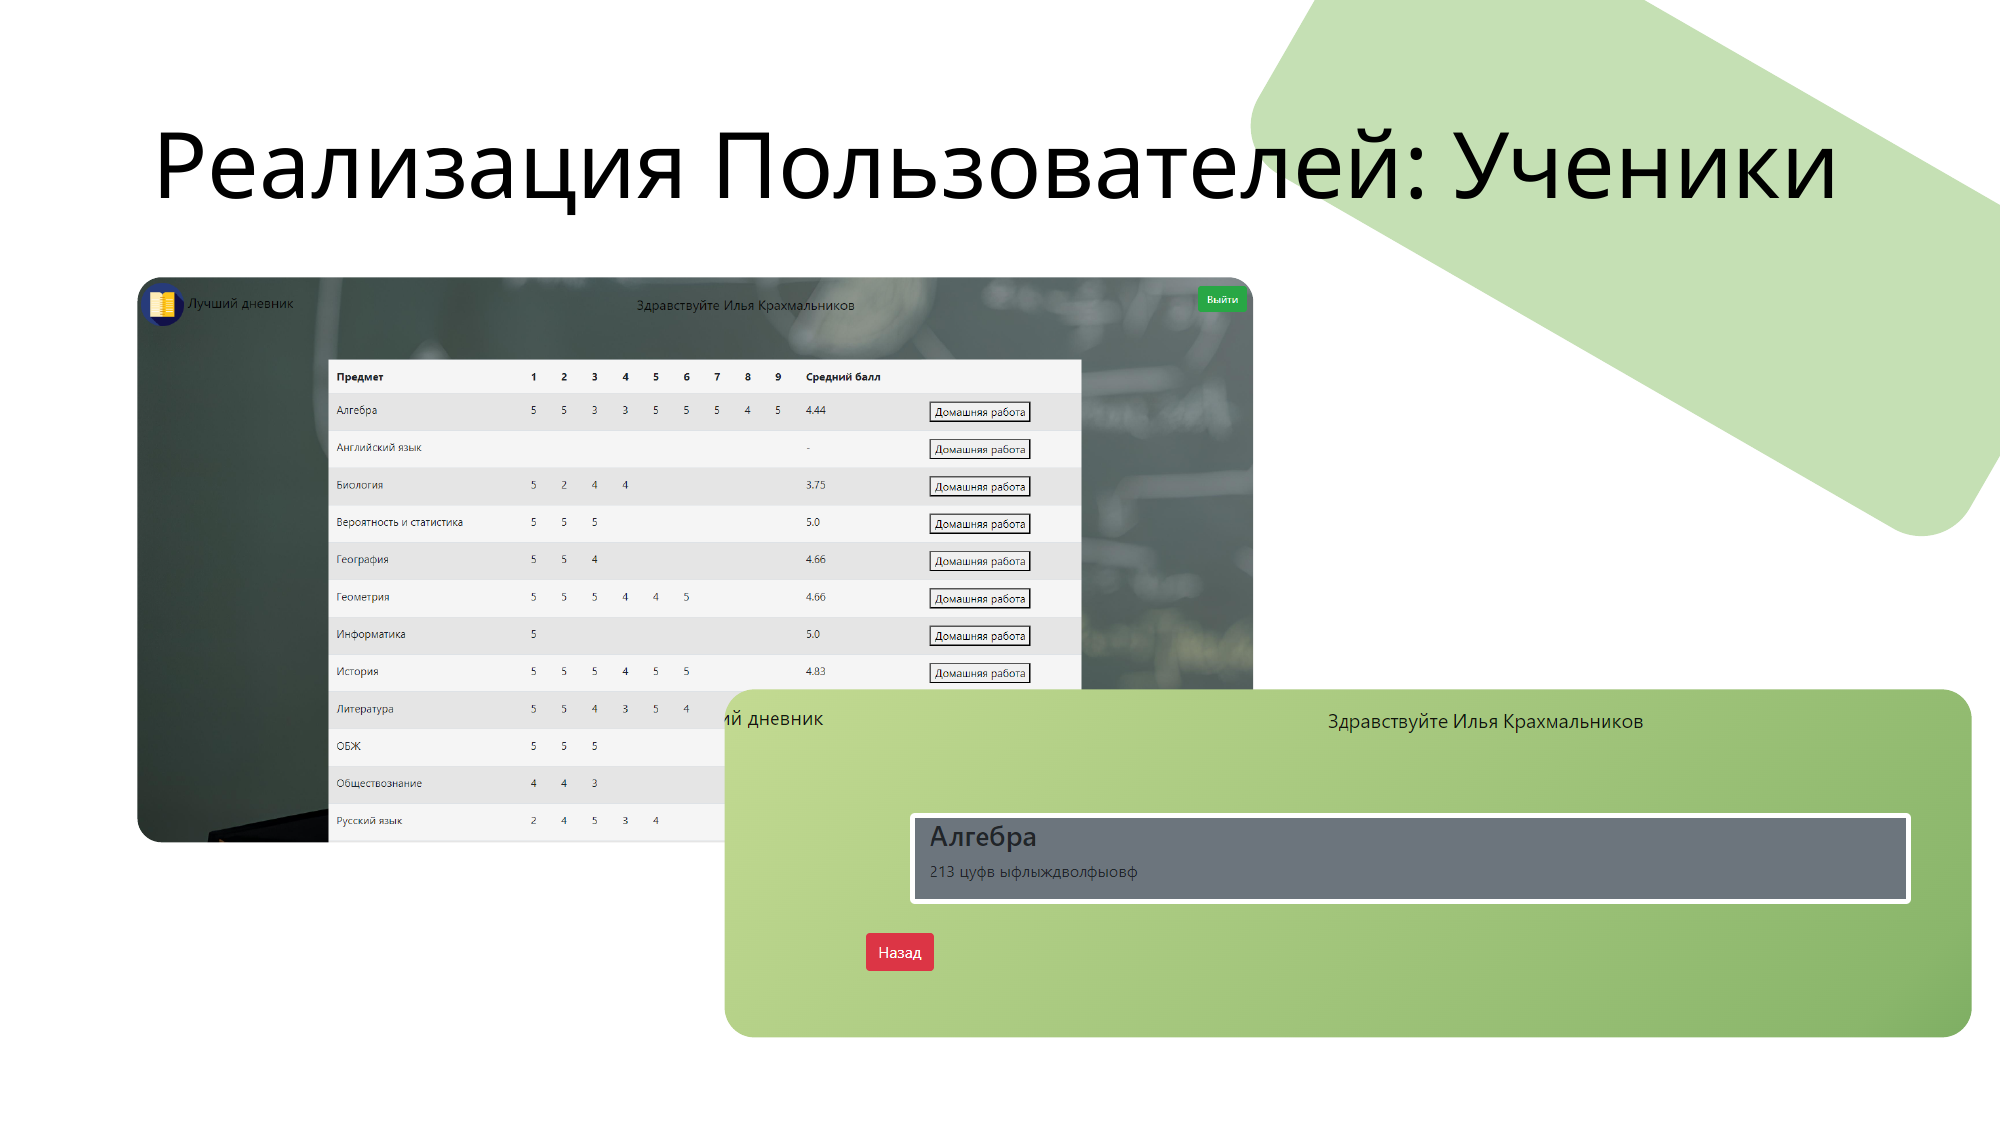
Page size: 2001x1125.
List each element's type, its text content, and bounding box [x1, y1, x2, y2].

picture [137, 277, 1972, 1038]
title Реализация Пользователей: Ученики [137, 59, 1863, 278]
text_box [1456, 124, 2000, 538]
text_box [1279, 0, 1749, 59]
